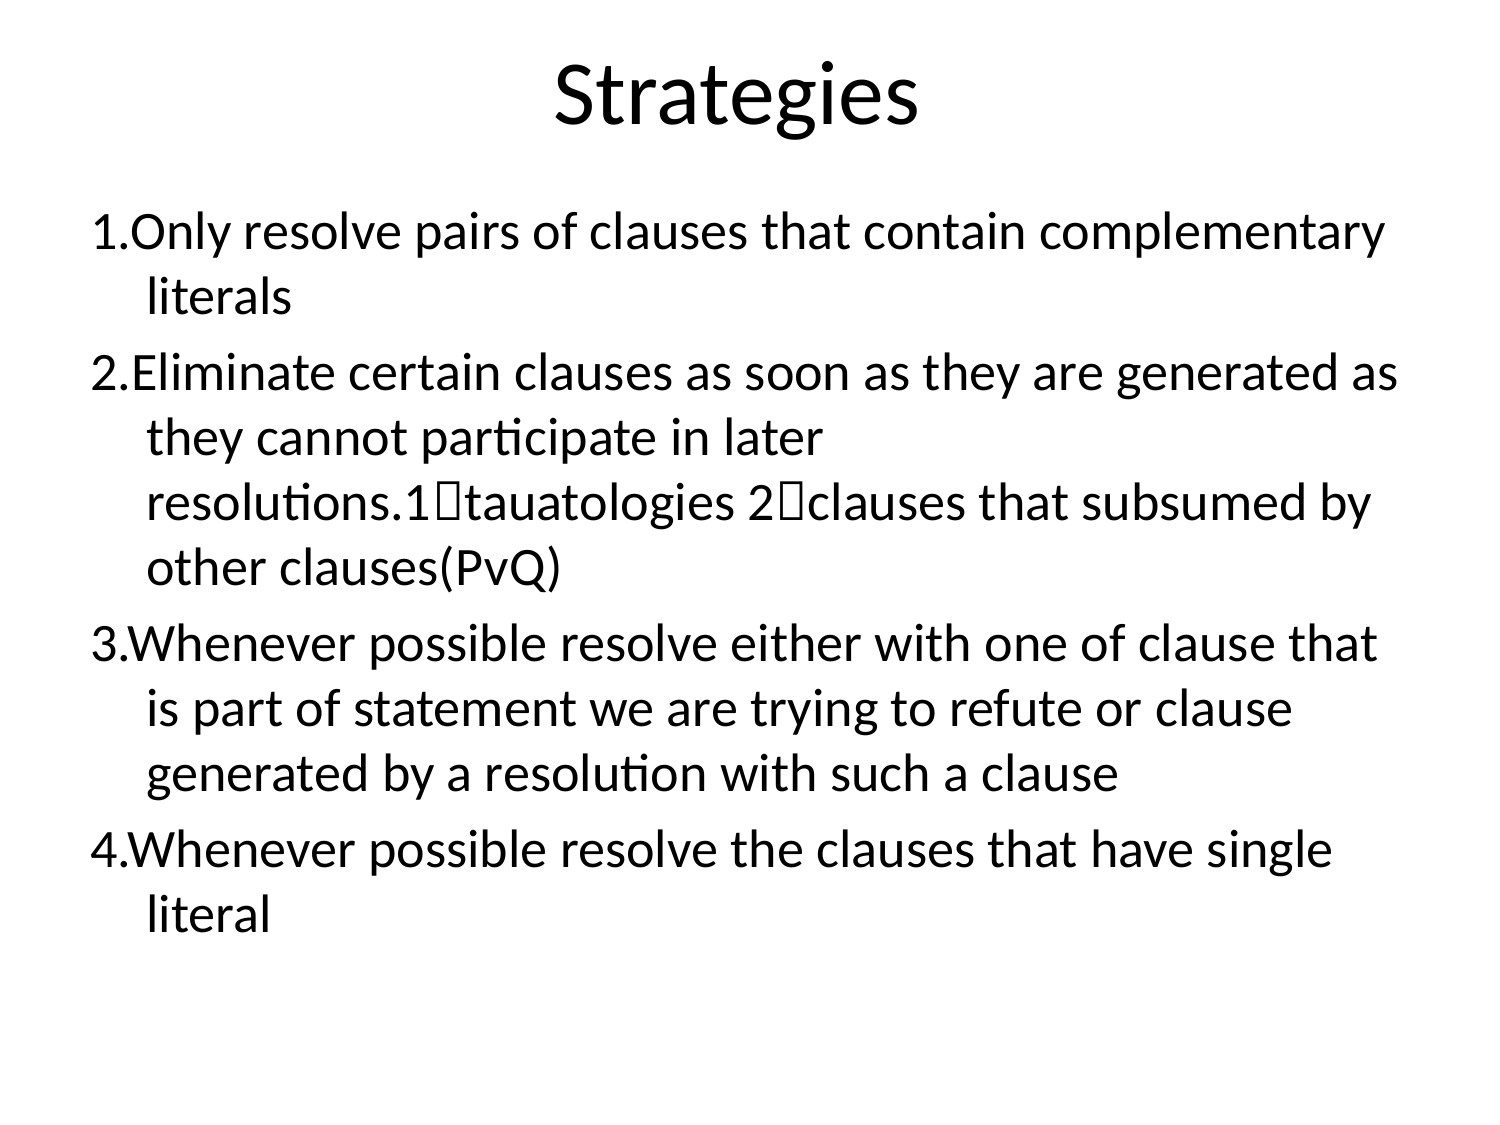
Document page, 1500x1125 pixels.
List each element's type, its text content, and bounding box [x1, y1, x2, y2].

title Strategies [62, 24, 1413, 150]
list 1.Only resolve pairs of clauses that contain complementary literals 2.Eliminate certain clauses as soon as they are generated as they cannot participate in later resolutions.1tauatologies 2clauses that subsumed by other clauses(PᴠQ) 3.Whenever possible resolve either with one of clause that is part of statement we are trying to refute or clause generated by a resolution with such a clause 4.Whenever possible resolve the clauses that have single literal [75, 187, 1425, 1063]
